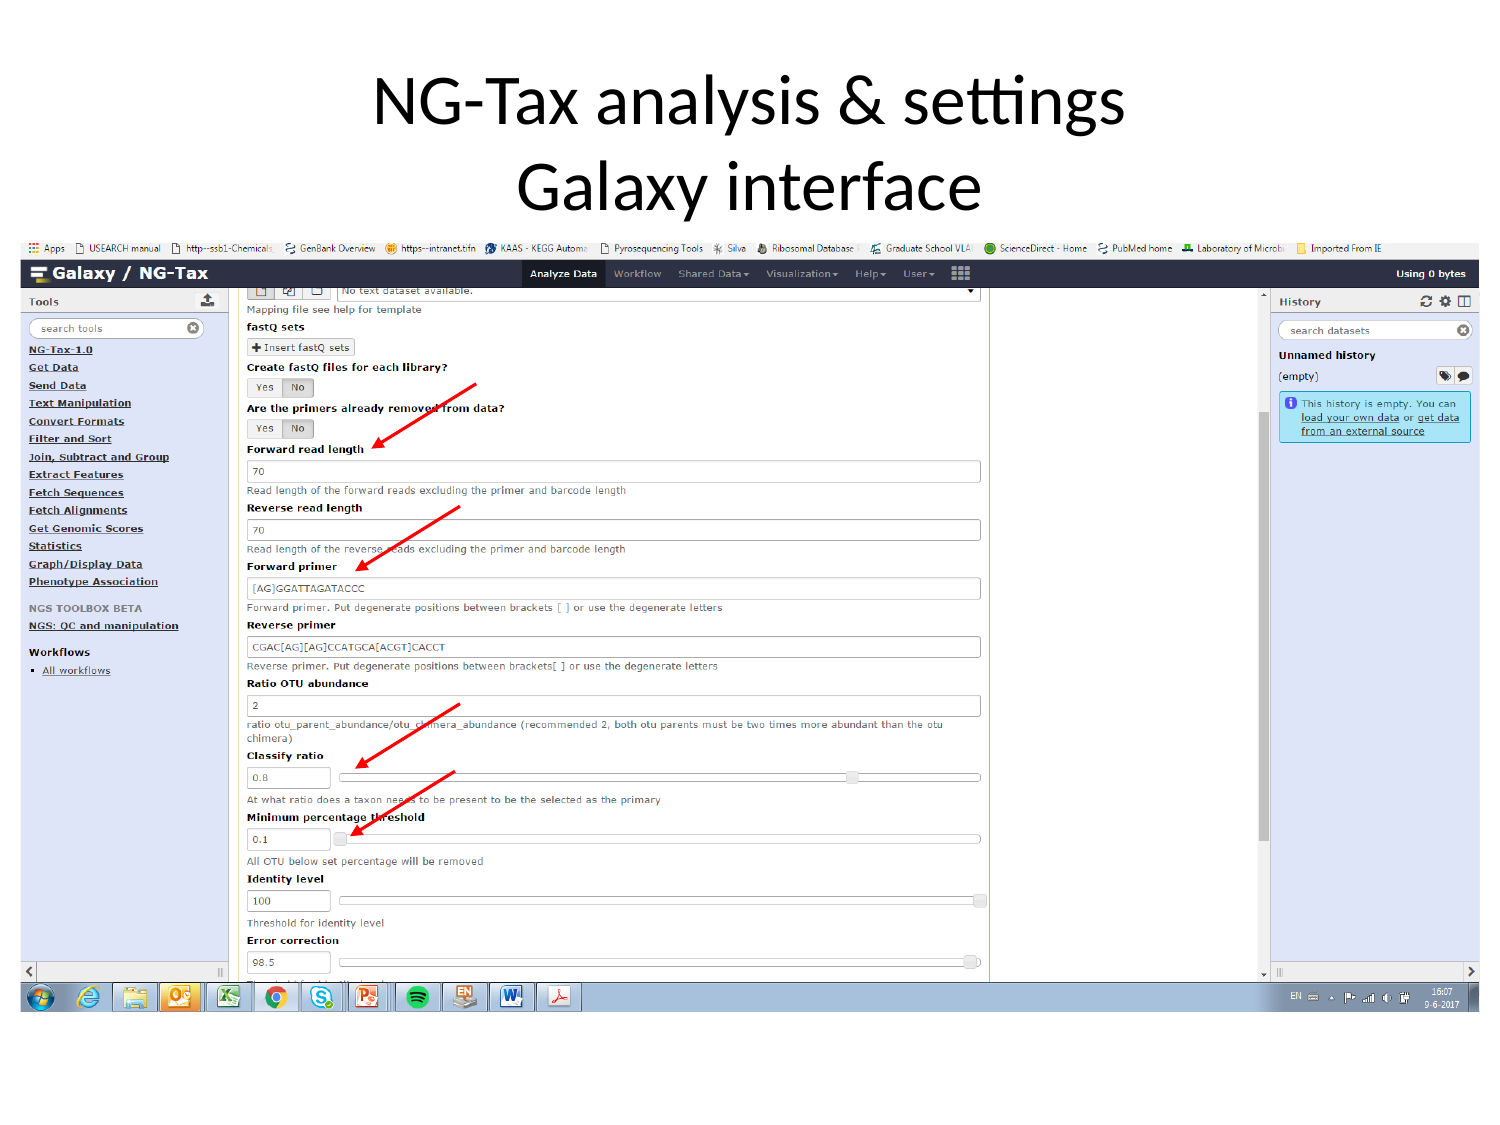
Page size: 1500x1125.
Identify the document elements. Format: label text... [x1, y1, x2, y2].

picture [20, 243, 1480, 1012]
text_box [349, 770, 456, 837]
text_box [370, 383, 477, 449]
title NG-Tax analysis & settings Galaxy interface [75, 45, 1425, 233]
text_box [354, 703, 461, 769]
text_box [354, 506, 461, 572]
